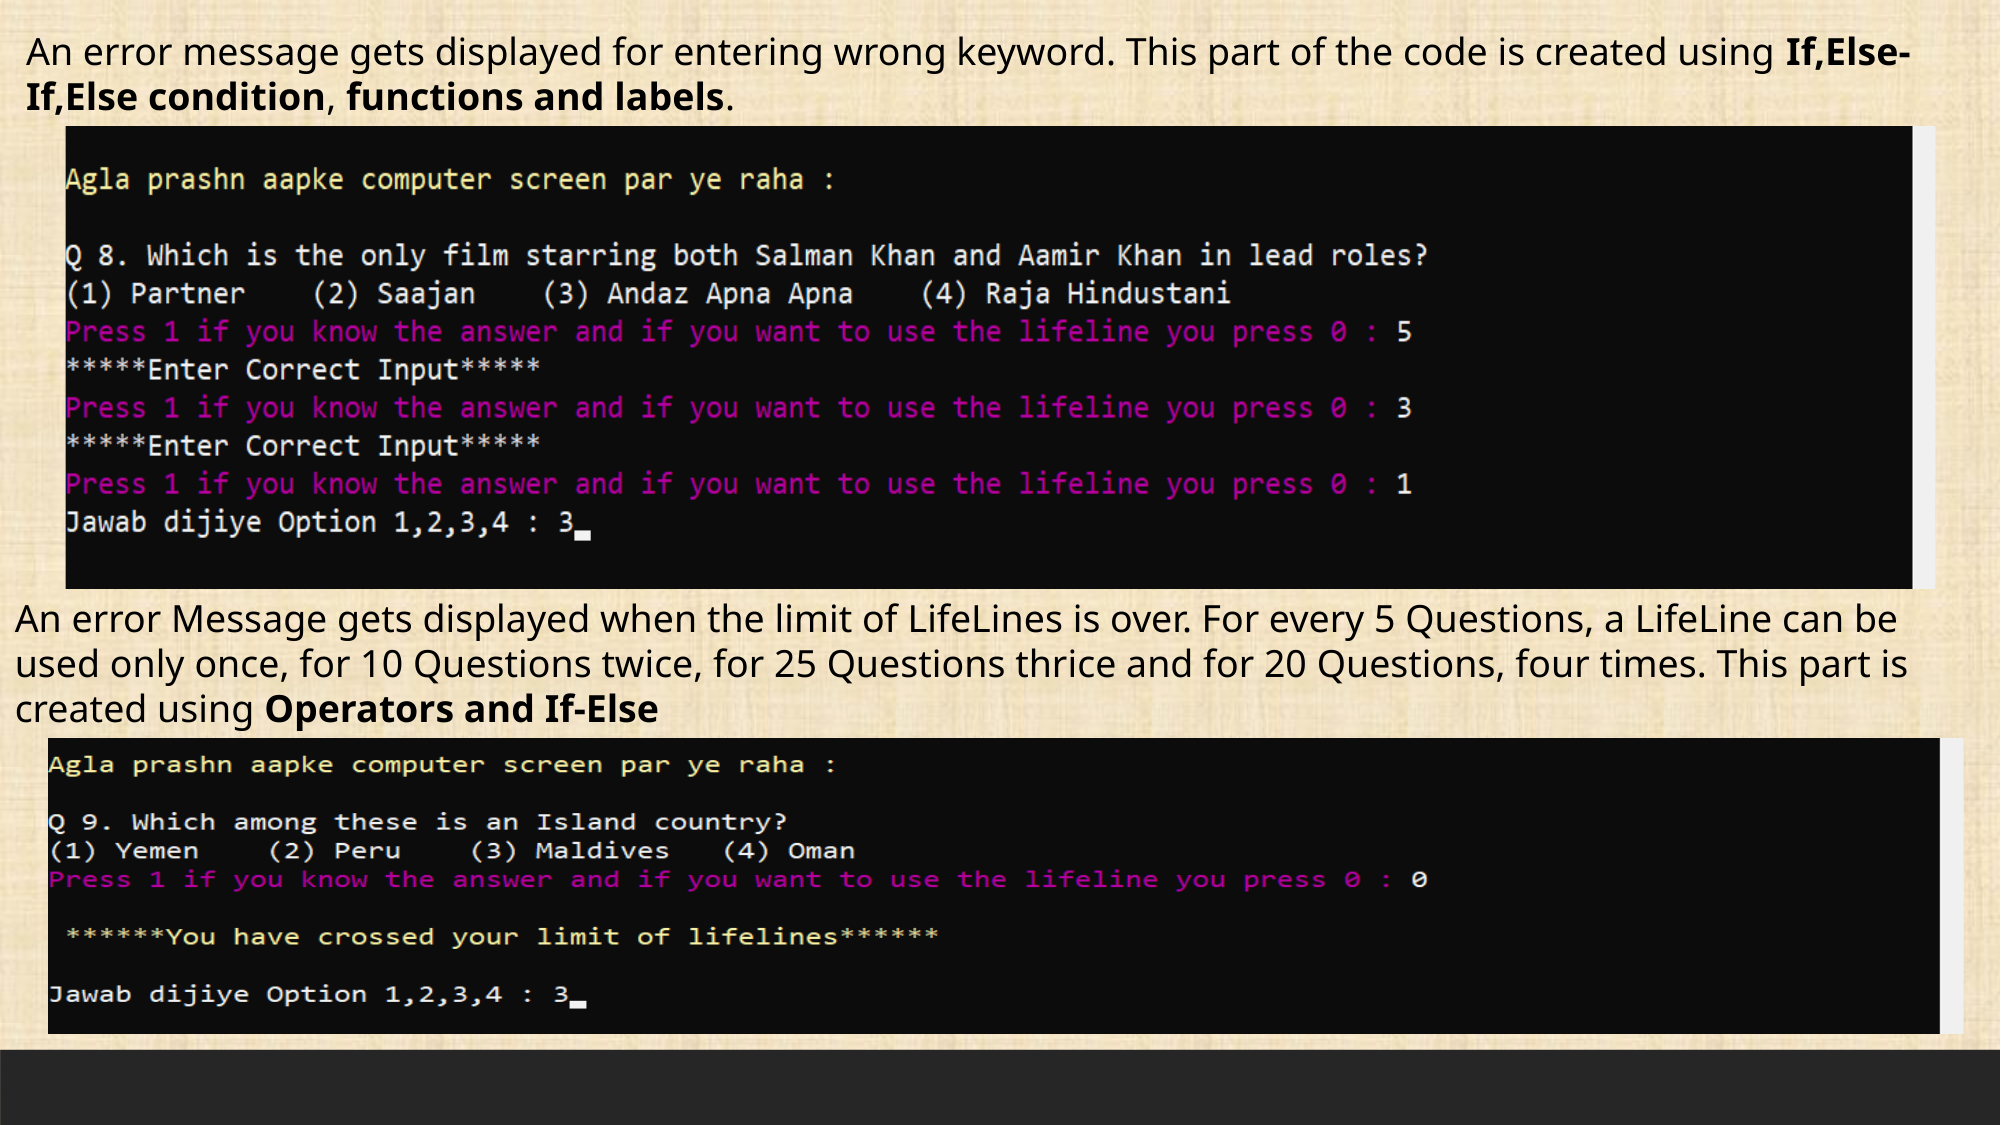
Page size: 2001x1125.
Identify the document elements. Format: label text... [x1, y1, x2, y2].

text_box An error message gets displayed for entering wrong keyword. This part of the code is created using If,Else-If,Else condition, functions and labels. [11, 20, 1964, 126]
picture [47, 738, 1965, 1035]
text_box An error Message gets displayed when the limit of LifeLines is over. For every 5 Questions, a LifeLine can be used only once, for 10 Questions twice, for 25 Questions thrice and for 20 Questions, four times. This part is created using Operators and If-Else [0, 588, 2000, 738]
picture [64, 126, 1936, 589]
